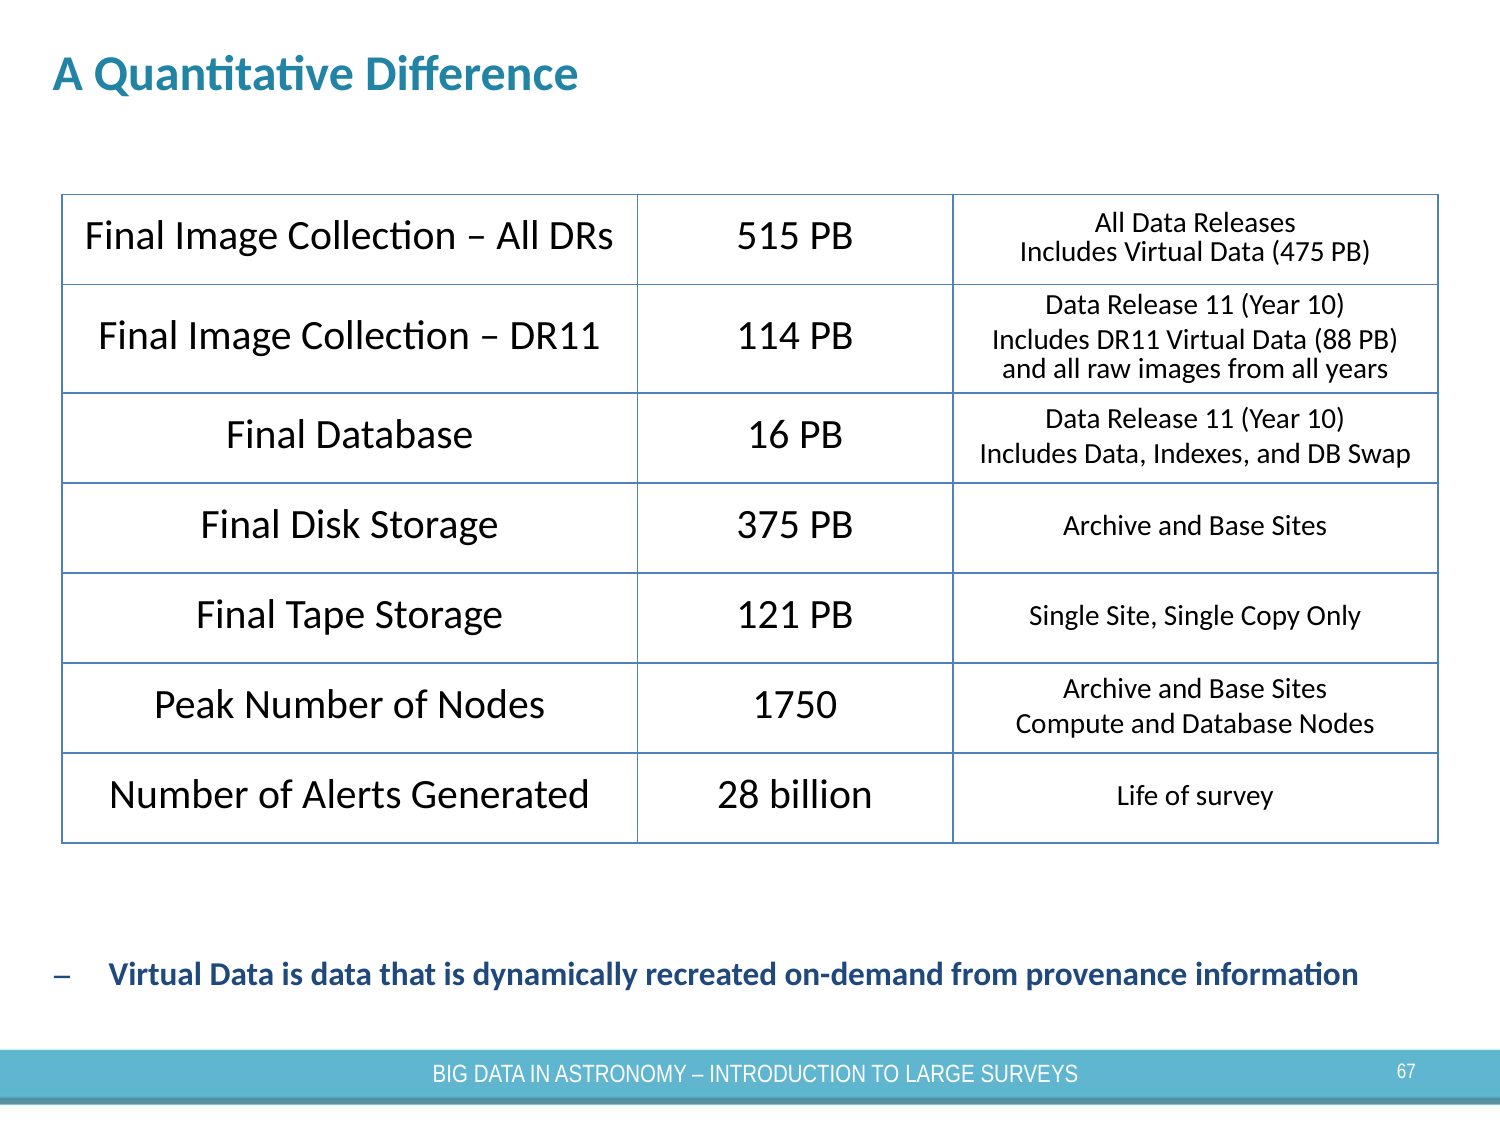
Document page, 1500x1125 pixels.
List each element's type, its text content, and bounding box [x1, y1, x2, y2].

table_header Final Image Collection – All DRs [63, 195, 637, 284]
table_cell Final Database [63, 394, 637, 482]
table_cell 1750 [638, 664, 952, 752]
table_cell Final Image Collection – DR11 [63, 285, 637, 392]
table_cell Archive and Base Sites Compute and Database Nodes [954, 664, 1437, 752]
table_cell Life of survey [954, 754, 1437, 842]
table_cell Single Site, Single Copy Only [954, 574, 1437, 662]
table_cell 16 PB [638, 394, 952, 482]
table_cell Data Release 11 (Year 10) Includes DR11 Virtual Data (88 PB) and all raw images from all years [954, 285, 1437, 392]
table_cell Number of Alerts Generated [63, 754, 637, 842]
table_cell 114 PB [638, 285, 952, 392]
text_box Virtual Data is data that is dynamically recreated on-demand from provenance information [37, 953, 1463, 1029]
table_cell Peak Number of Nodes [63, 664, 637, 752]
table_header 515 PB [638, 195, 952, 284]
picture [0, 0, 1500, 1125]
table_cell Data Release 11 (Year 10) Includes Data, Indexes, and DB Swap [954, 394, 1437, 482]
title A Quantitative Difference [37, 24, 1053, 117]
table_cell 28 billion [638, 754, 952, 842]
table_cell 121 PB [638, 574, 952, 662]
table_cell Archive and Base Sites [954, 484, 1437, 572]
table_cell 375 PB [638, 484, 952, 572]
table_header All Data Releases Includes Virtual Data (475 PB) [954, 195, 1437, 284]
table_cell Final Disk Storage [63, 484, 637, 572]
table_cell Final Tape Storage [63, 574, 637, 662]
